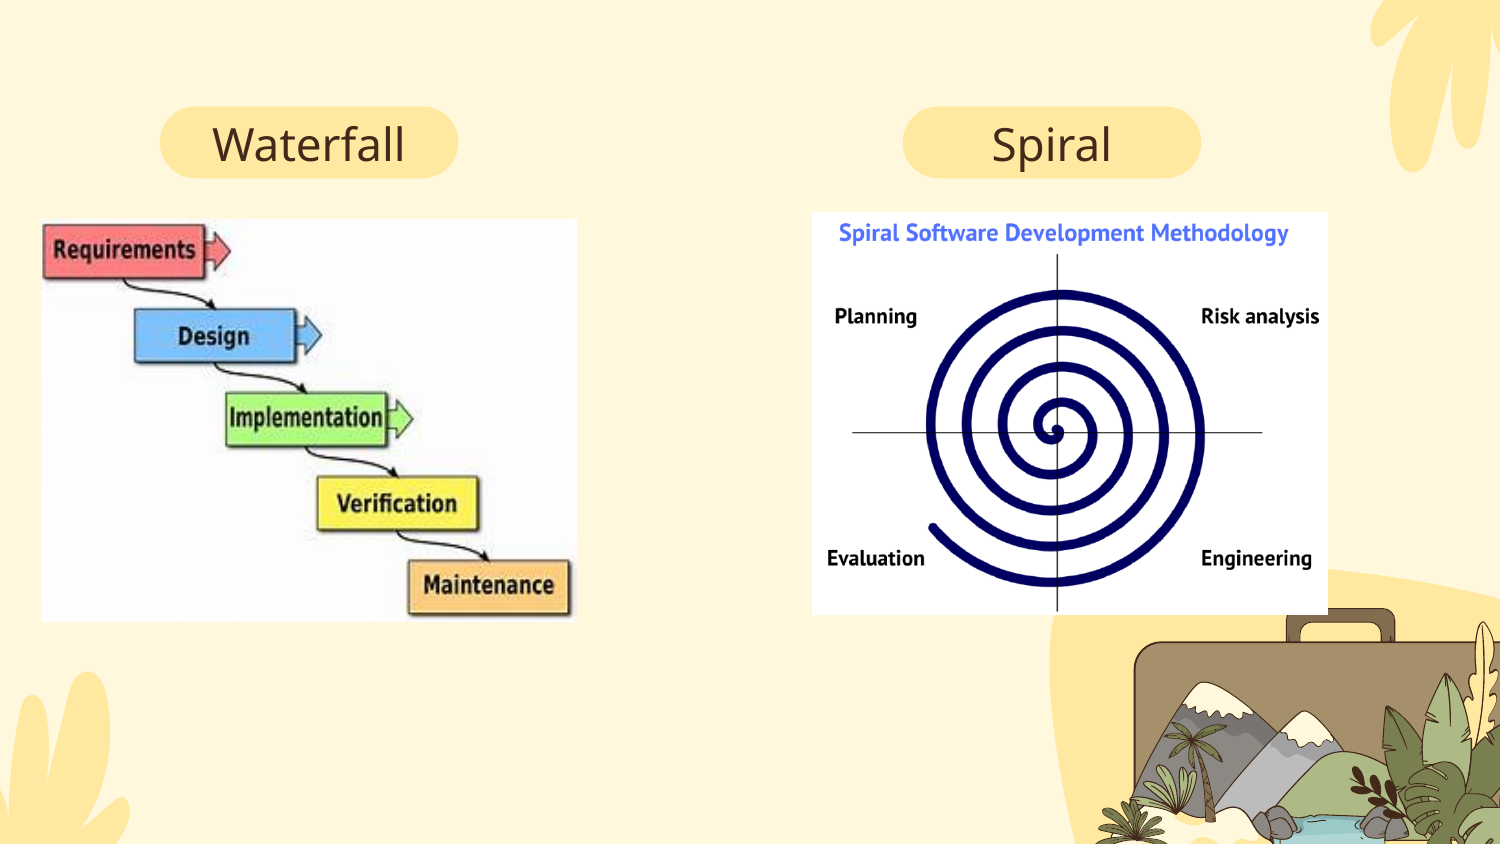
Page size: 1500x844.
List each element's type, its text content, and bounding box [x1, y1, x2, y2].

picture [812, 212, 1328, 615]
text_box Spiral [902, 106, 1202, 179]
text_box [1022, 562, 1500, 844]
picture [41, 218, 578, 622]
text_box Waterfall [159, 106, 459, 179]
